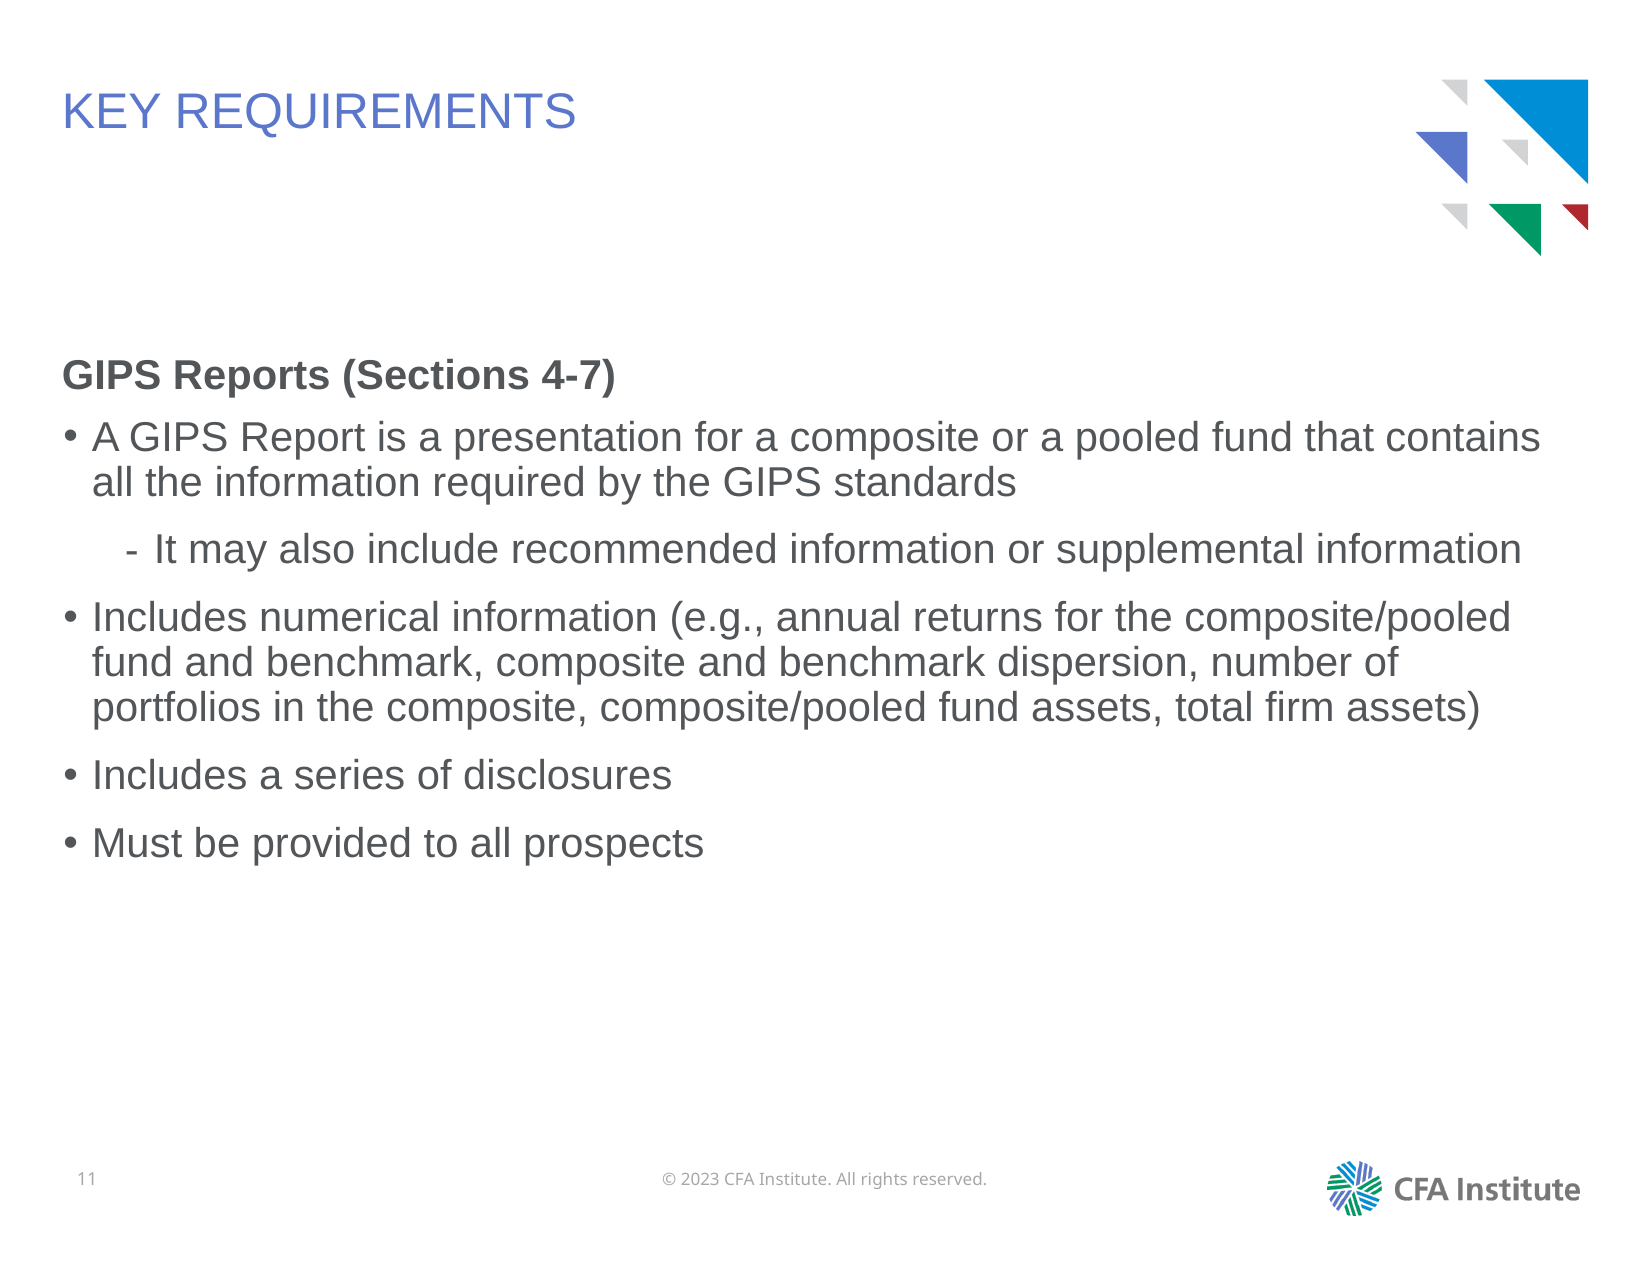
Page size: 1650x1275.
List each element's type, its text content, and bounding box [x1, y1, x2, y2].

title KEY REQUIREMENTS [61, 84, 1428, 315]
footer © 2023 CFA Institute. All rights reserved. [546, 1146, 1104, 1214]
picture [1327, 1161, 1580, 1216]
slide_number 11 [61, 1146, 237, 1214]
list GIPS Reports (Sections 4-7) A GIPS Report is a presentation for a composite or a pooled fund that contains all the information required by the GIPS standards It may also include recommended information or supplemental information Includes numerical information (e.g., annual returns for the composite/pooled fund and benchmark, composite and benchmark dispersion, number of portfolios in the composite, composite/pooled fund assets, total firm assets) Includes a series of disclosures Must be provided to all prospects [61, 346, 1580, 1146]
